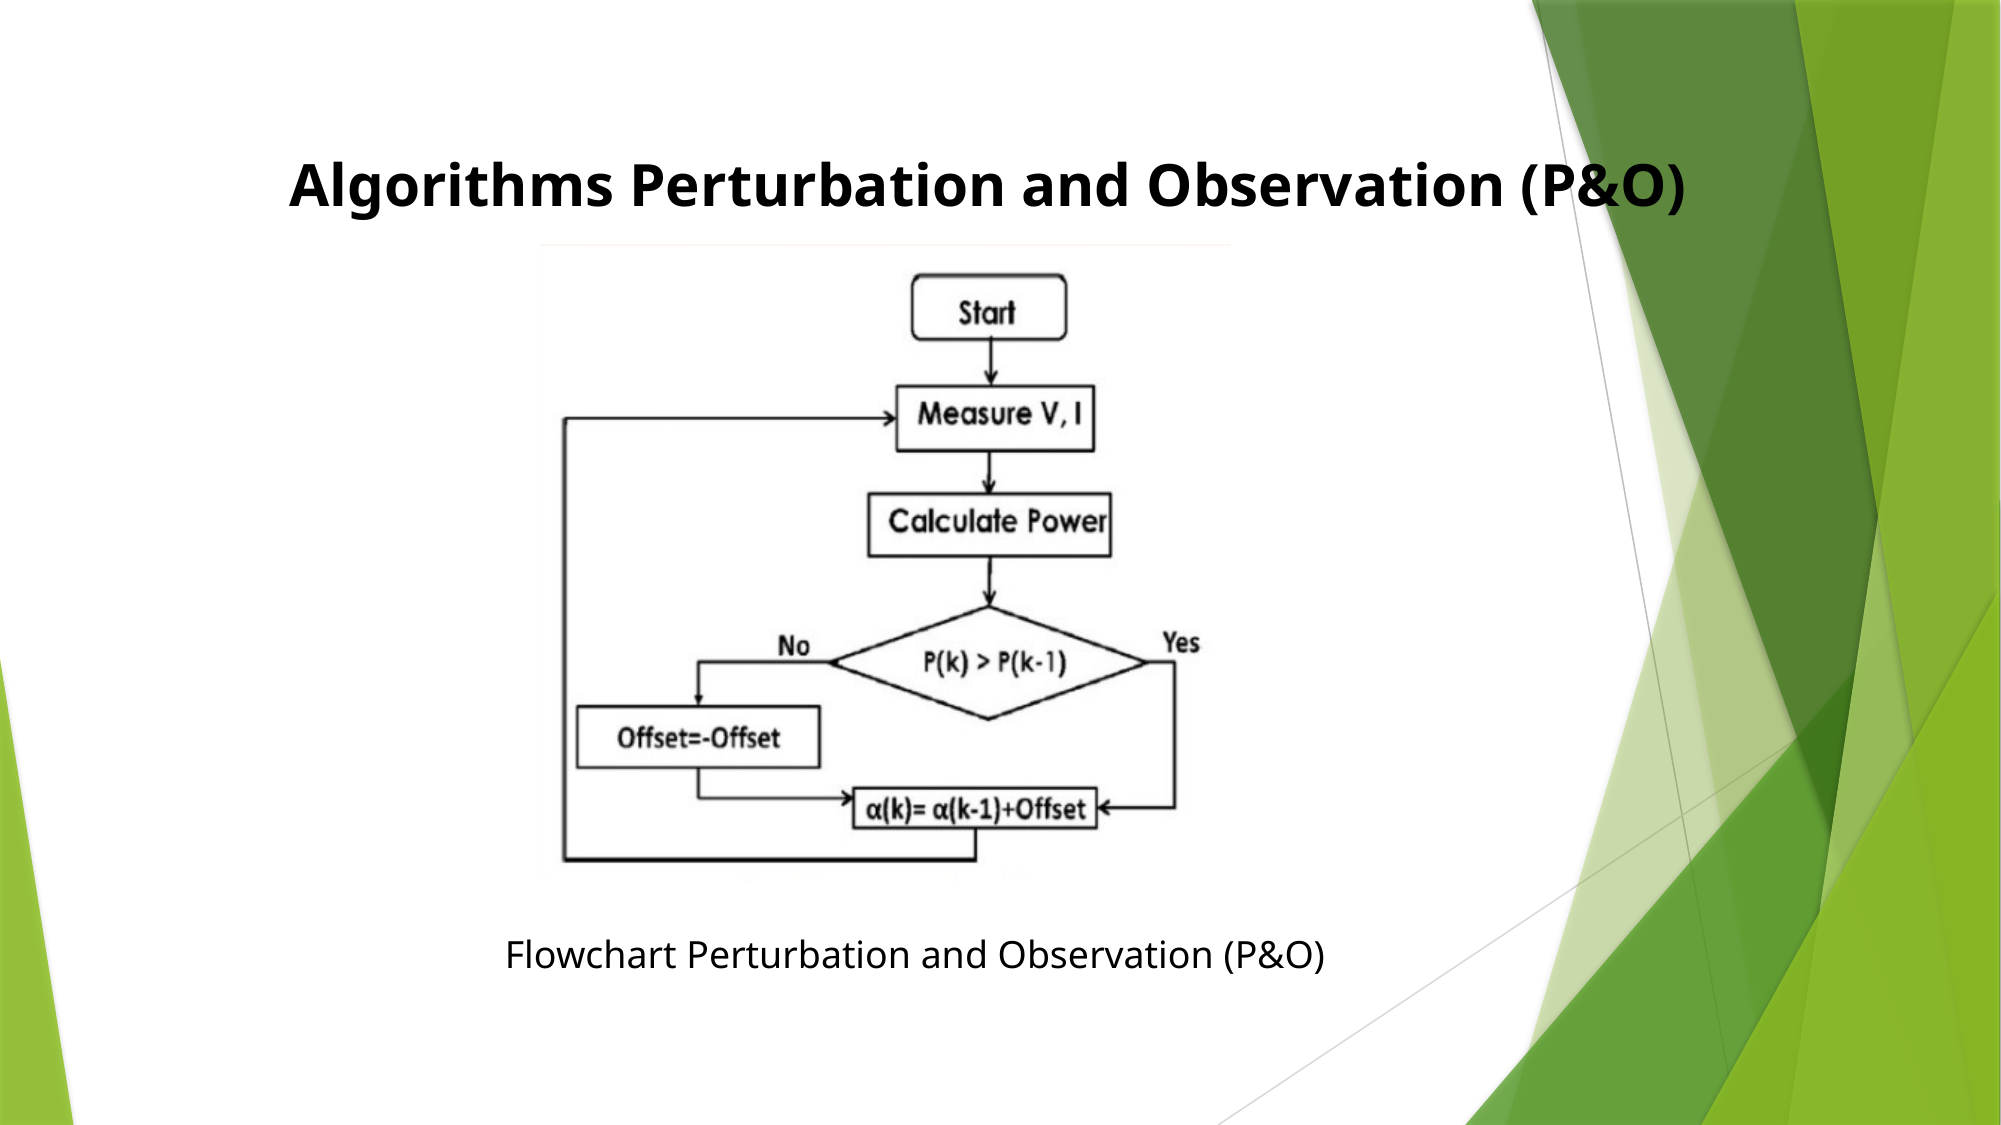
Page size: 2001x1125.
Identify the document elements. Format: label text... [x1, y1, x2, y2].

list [539, 243, 1231, 882]
title Algorithms Perturbation and Observation (P&O) [274, 140, 1809, 358]
text_box Flowchart Perturbation and Observation (P&O) [489, 923, 1491, 984]
